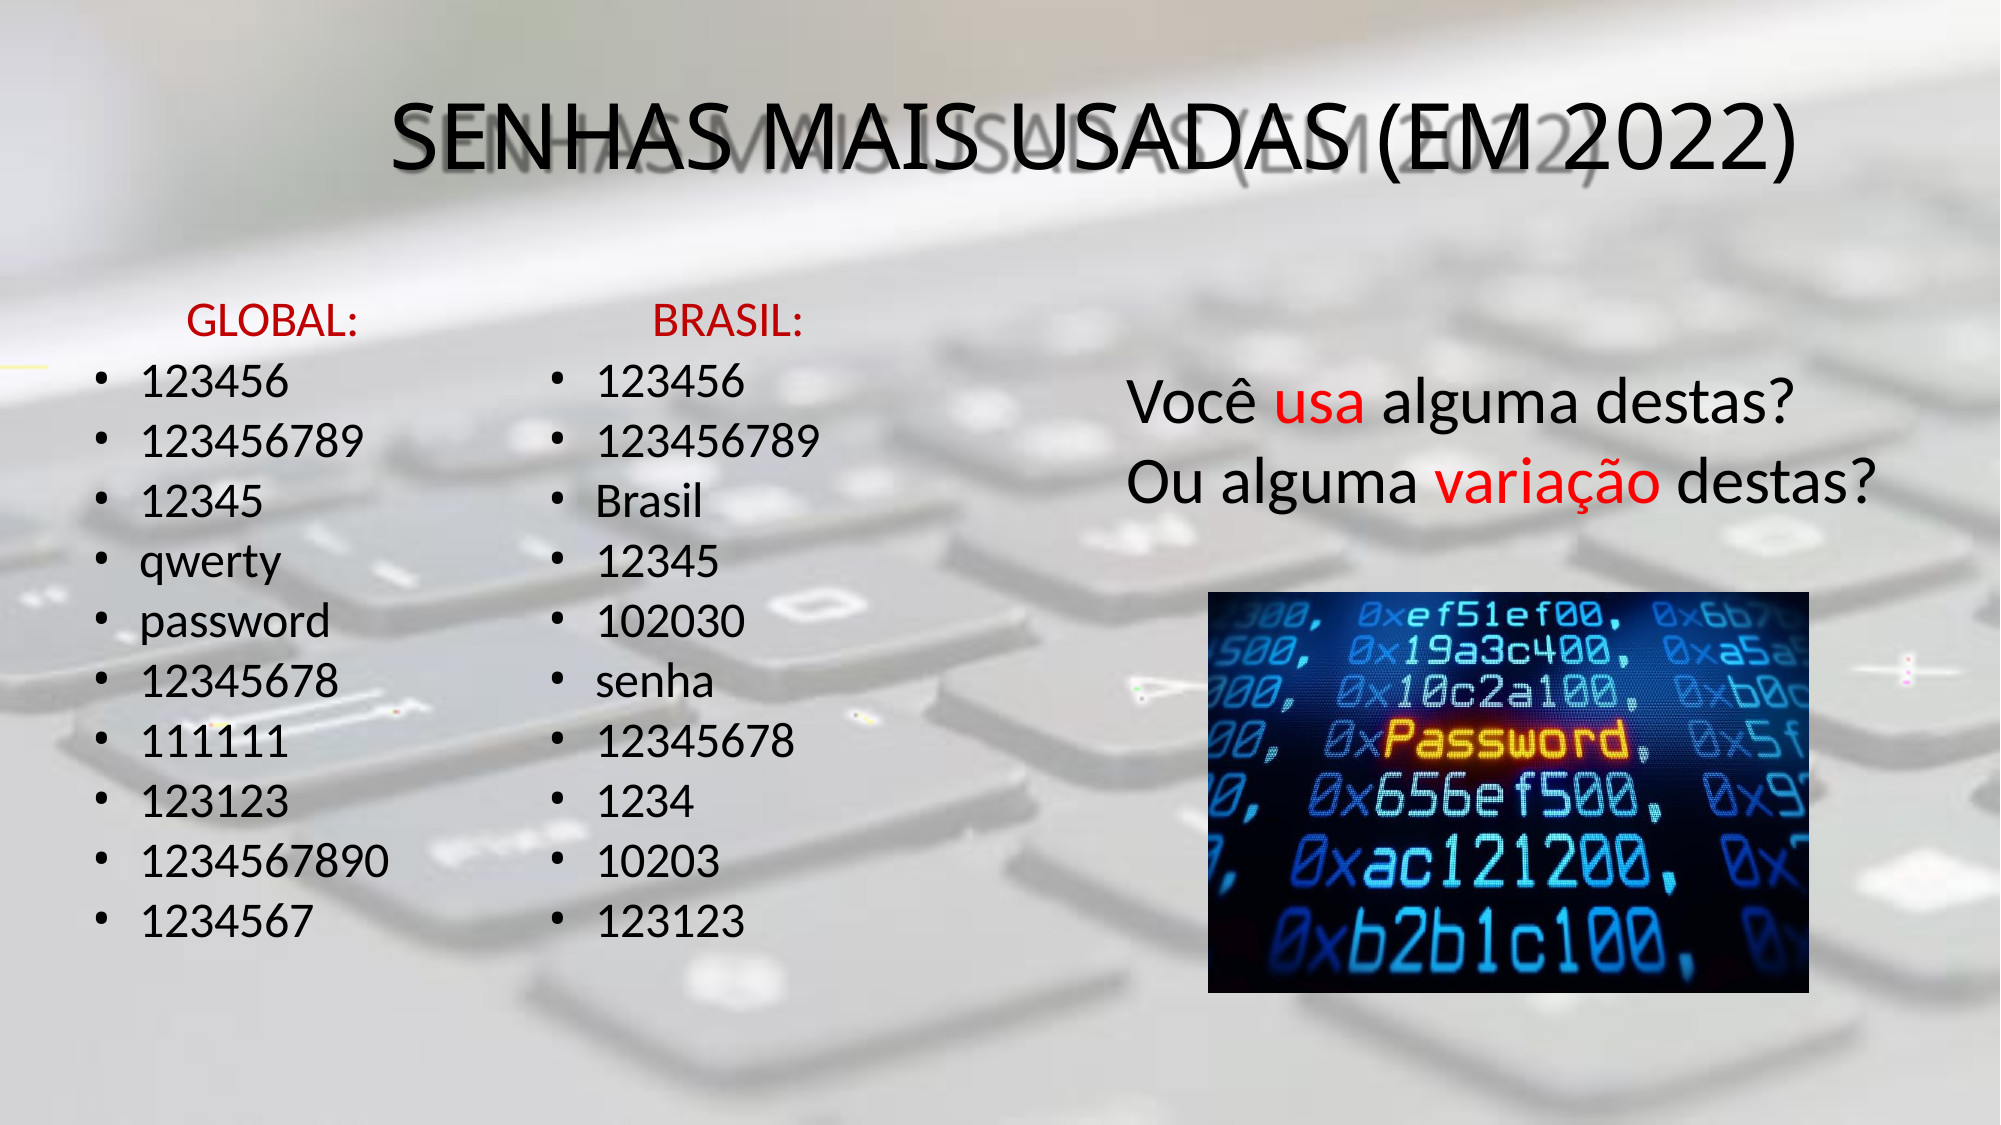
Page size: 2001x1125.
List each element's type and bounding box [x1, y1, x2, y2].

text_box [0, 0, 2000, 1125]
picture [1208, 592, 1810, 993]
